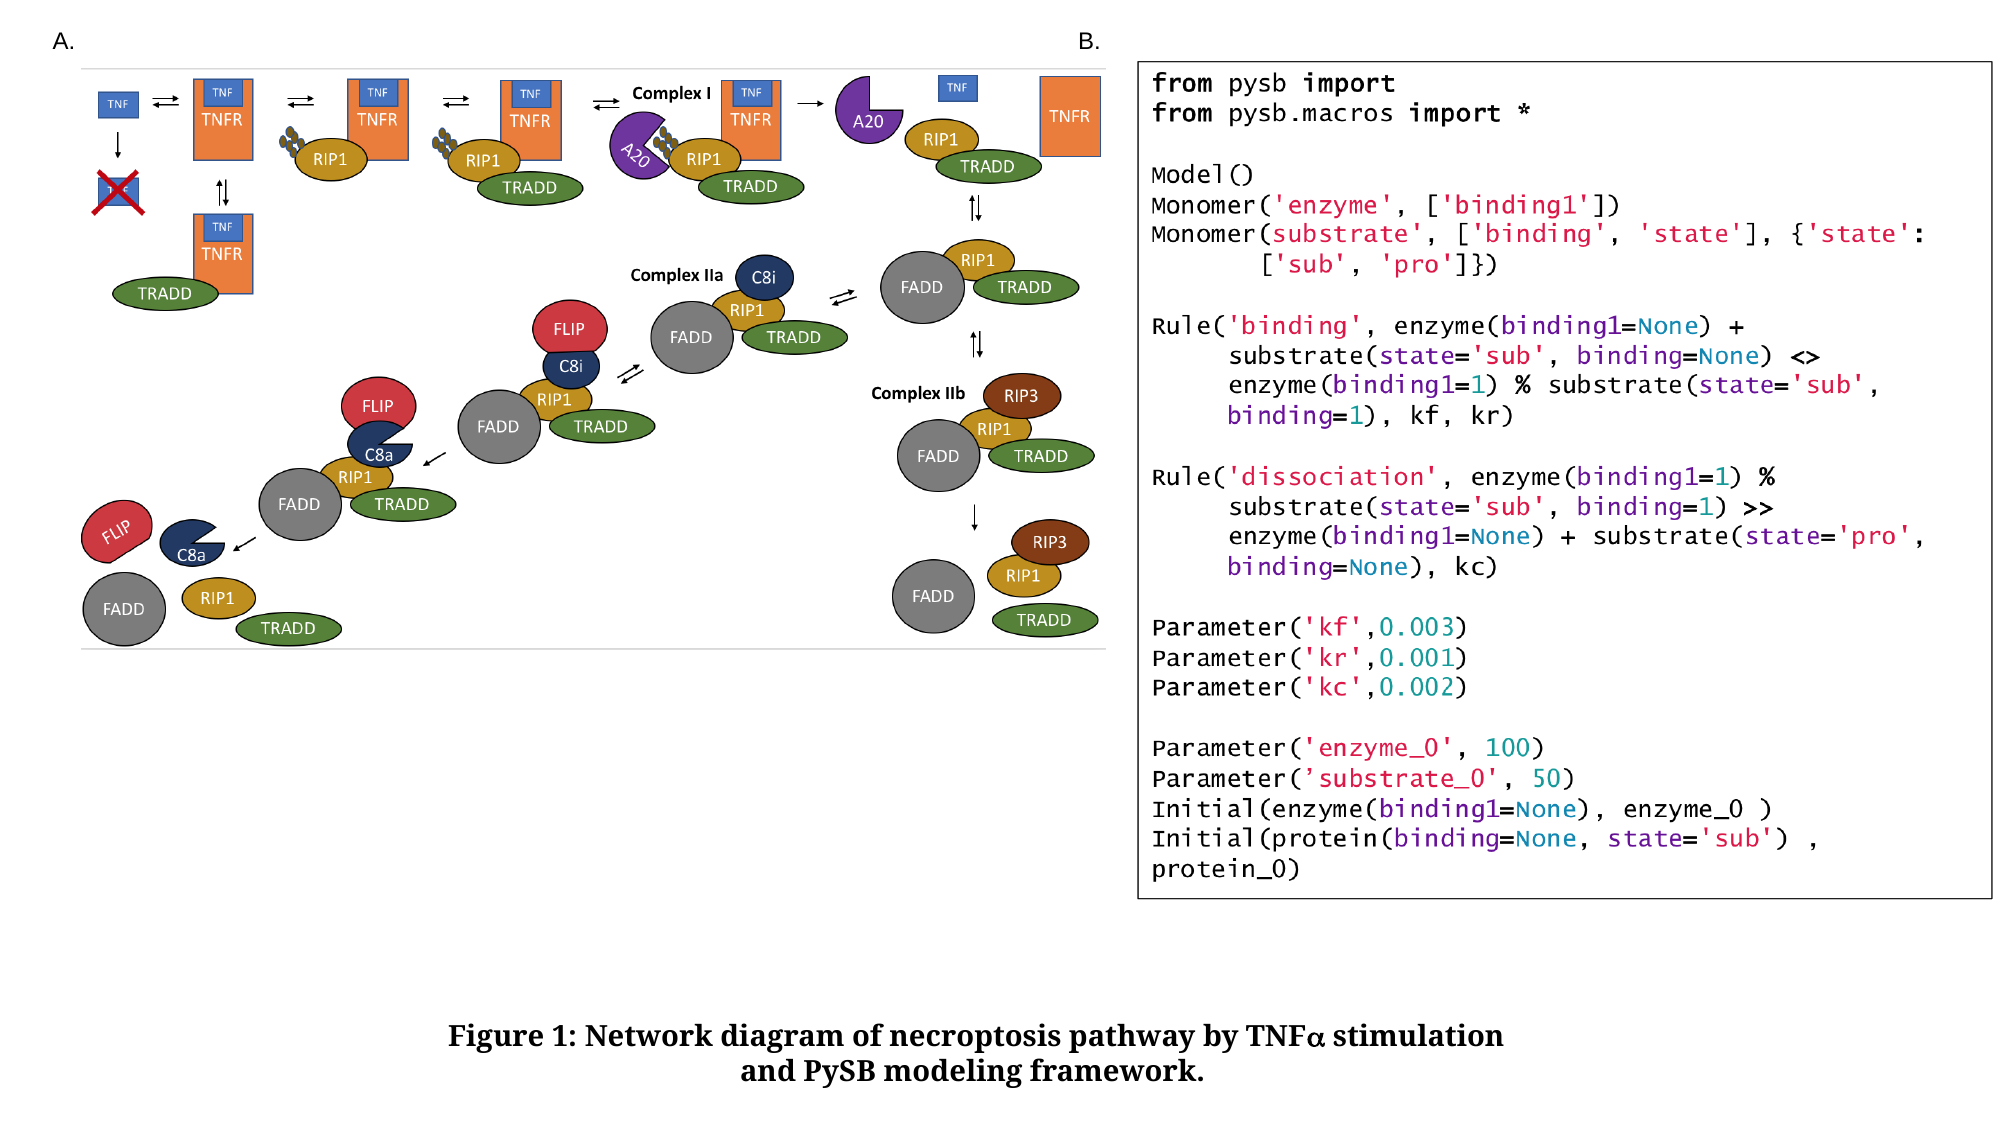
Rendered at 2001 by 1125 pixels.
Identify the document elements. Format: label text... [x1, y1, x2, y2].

text_box A. [0, 17, 102, 69]
picture [81, 68, 1106, 650]
picture [1124, 56, 2000, 909]
text_box Figure 1: Network diagram of necroptosis pathway by TNFa stimulation and PySB modeling framework. [413, 1009, 1540, 1104]
text_box B. [1025, 17, 1127, 69]
